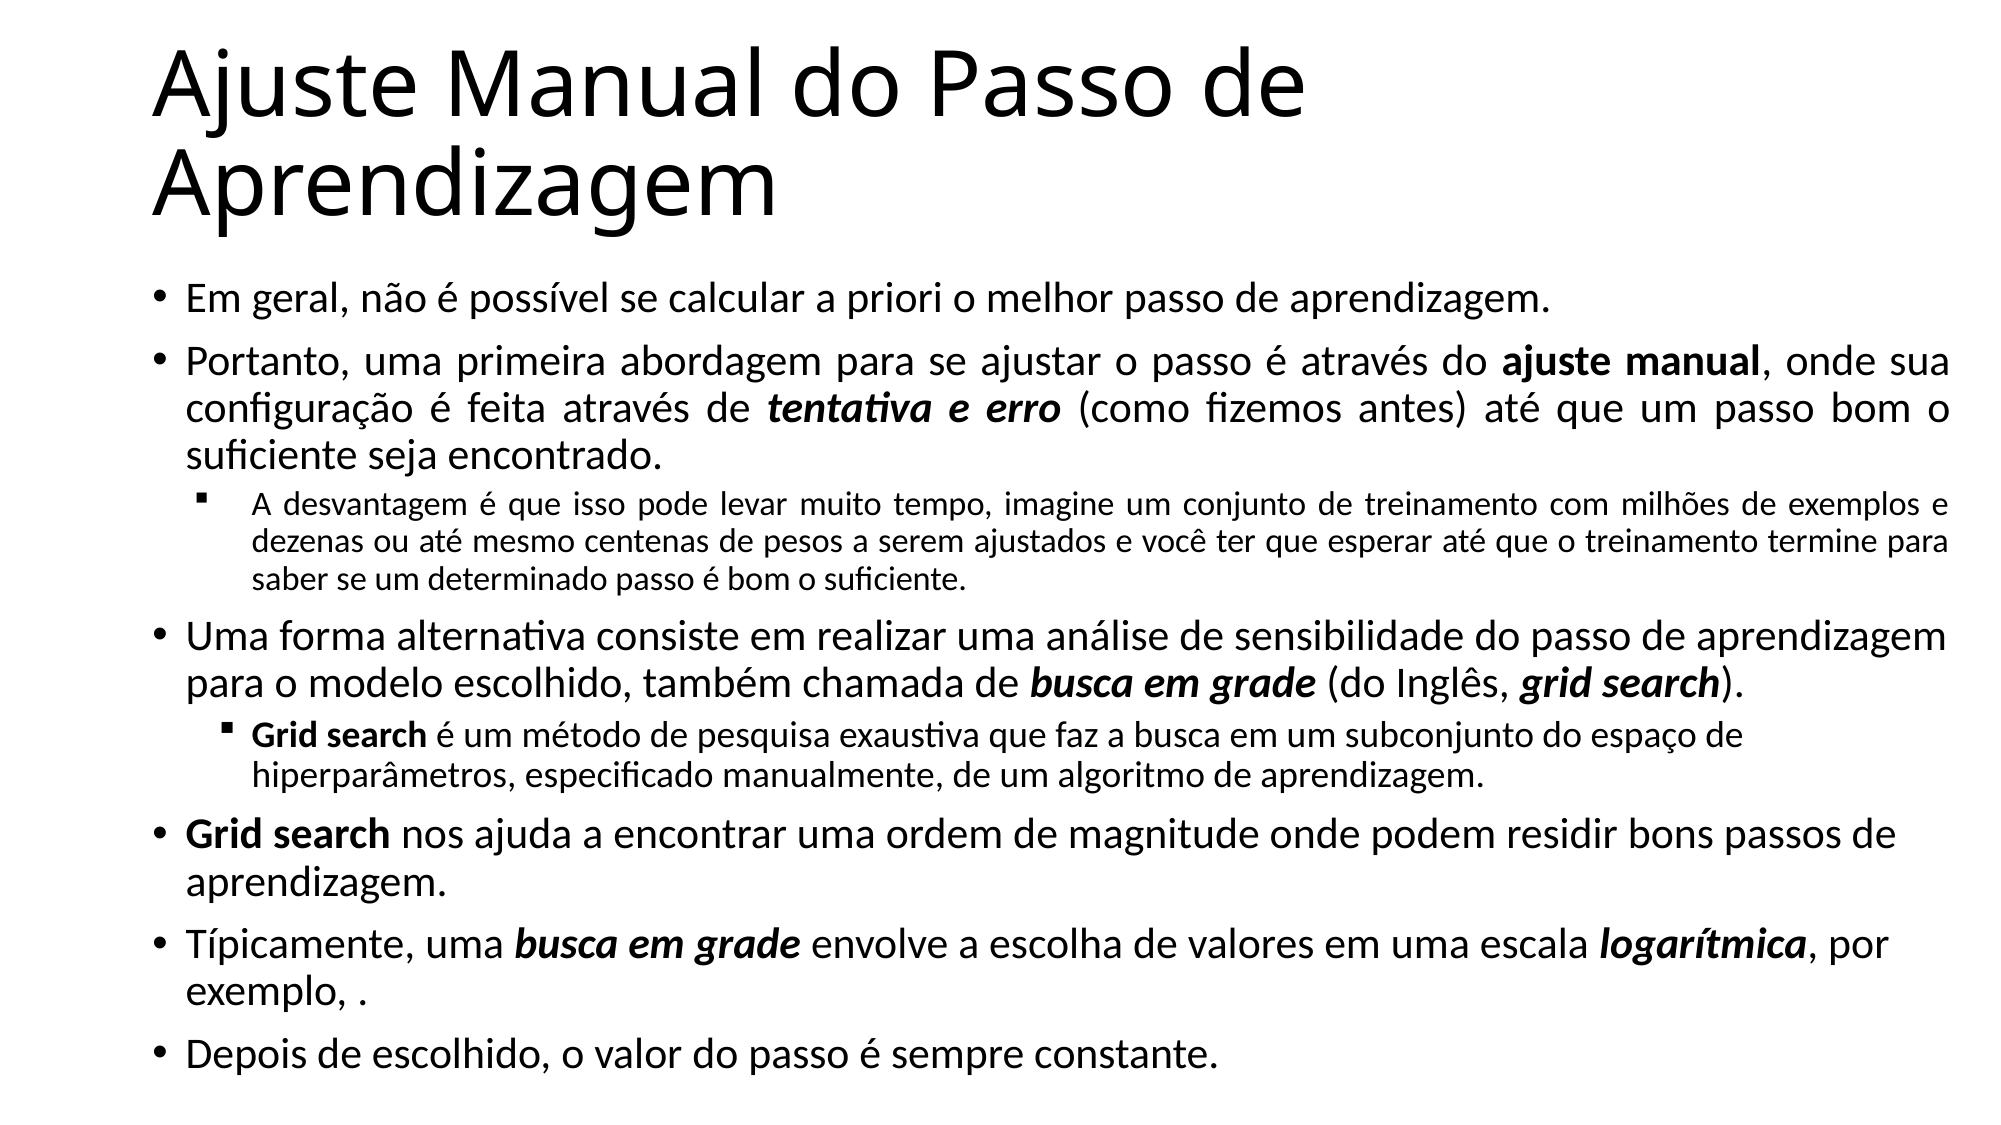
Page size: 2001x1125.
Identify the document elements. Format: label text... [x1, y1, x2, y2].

title Ajuste Manual do Passo de Aprendizagem [137, 59, 1863, 213]
